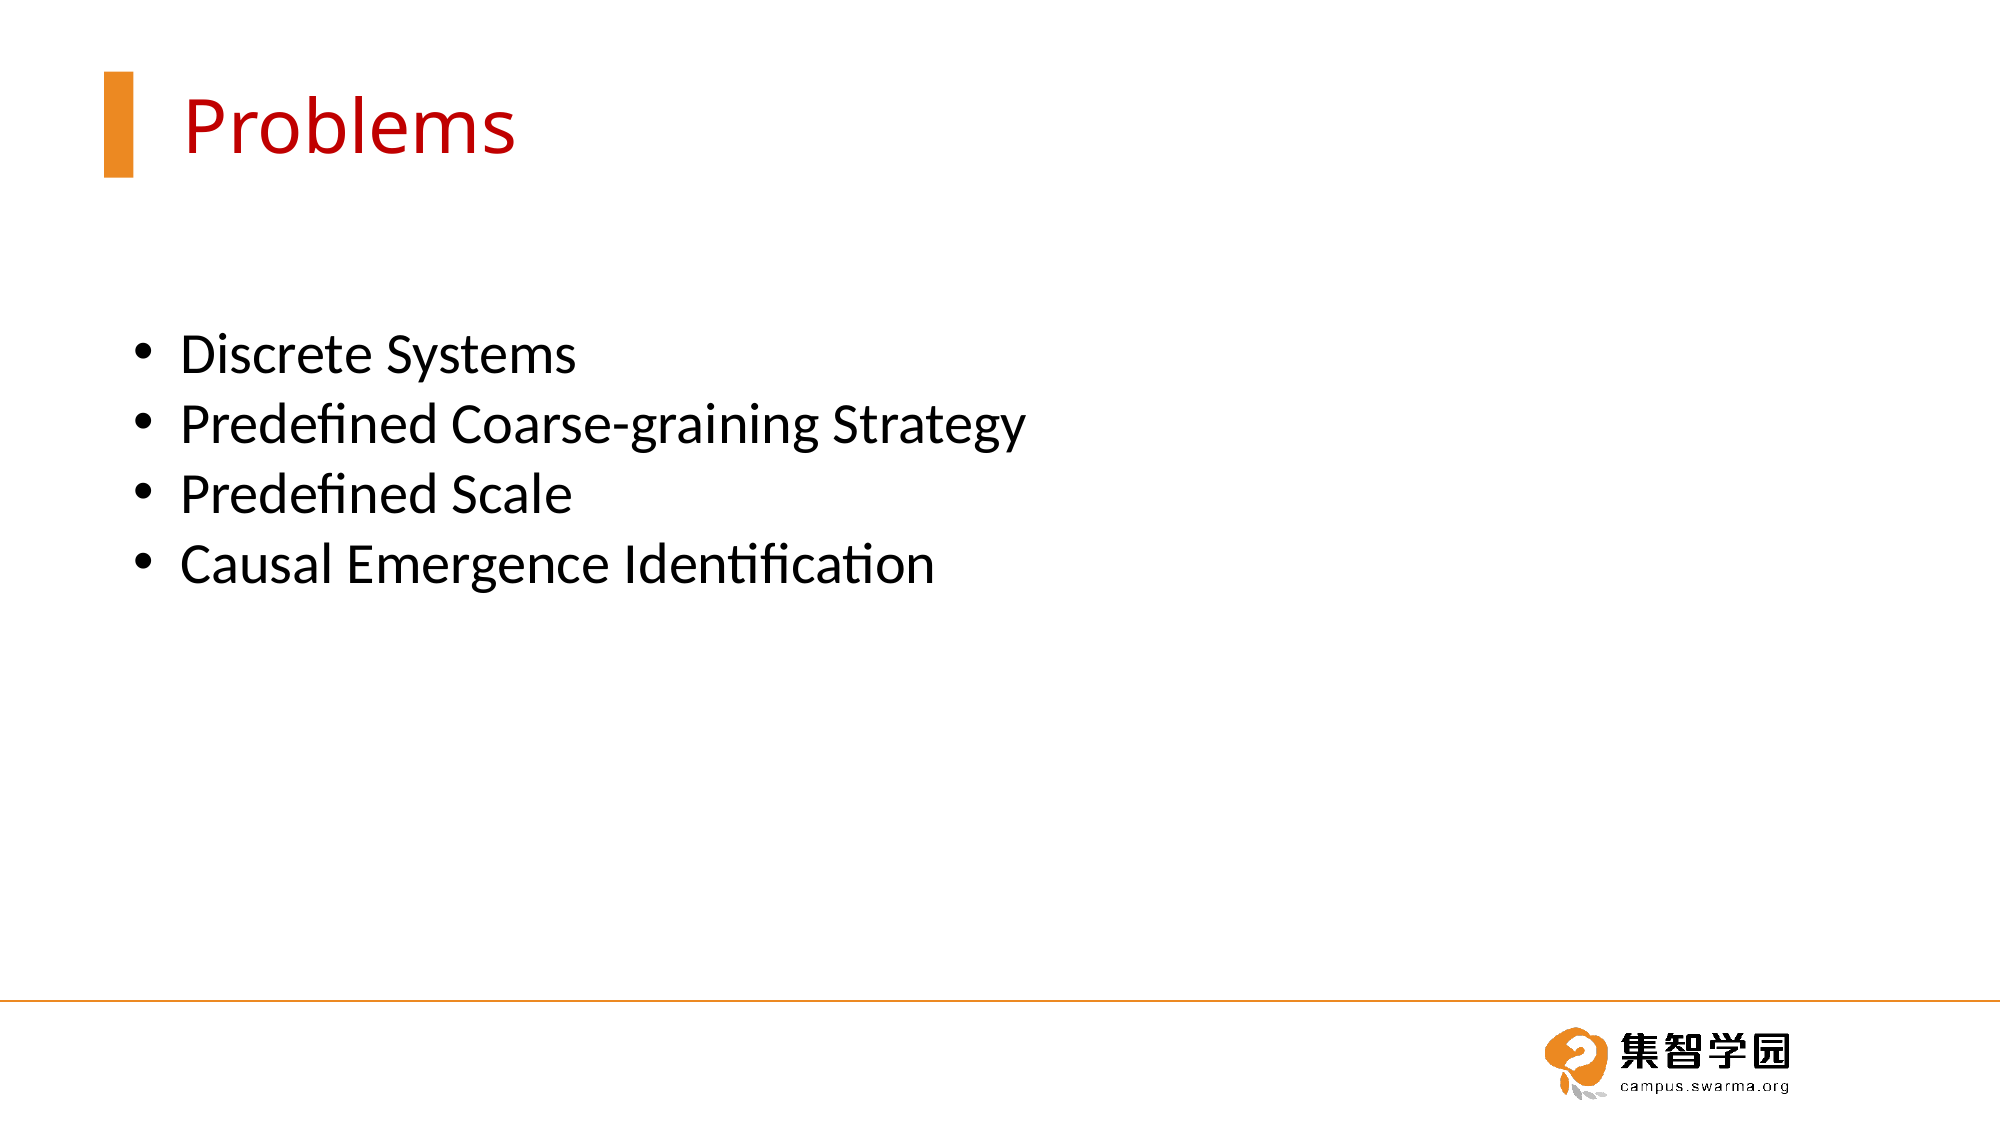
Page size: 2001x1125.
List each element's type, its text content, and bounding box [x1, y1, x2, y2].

text_box Problems [168, 71, 1532, 177]
text_box [103, 70, 135, 179]
text_box Discrete Systems Predefined Coarse-graining Strategy Predefined Scale Causal Emergence Identification [118, 308, 1170, 603]
picture [1527, 963, 1811, 1125]
